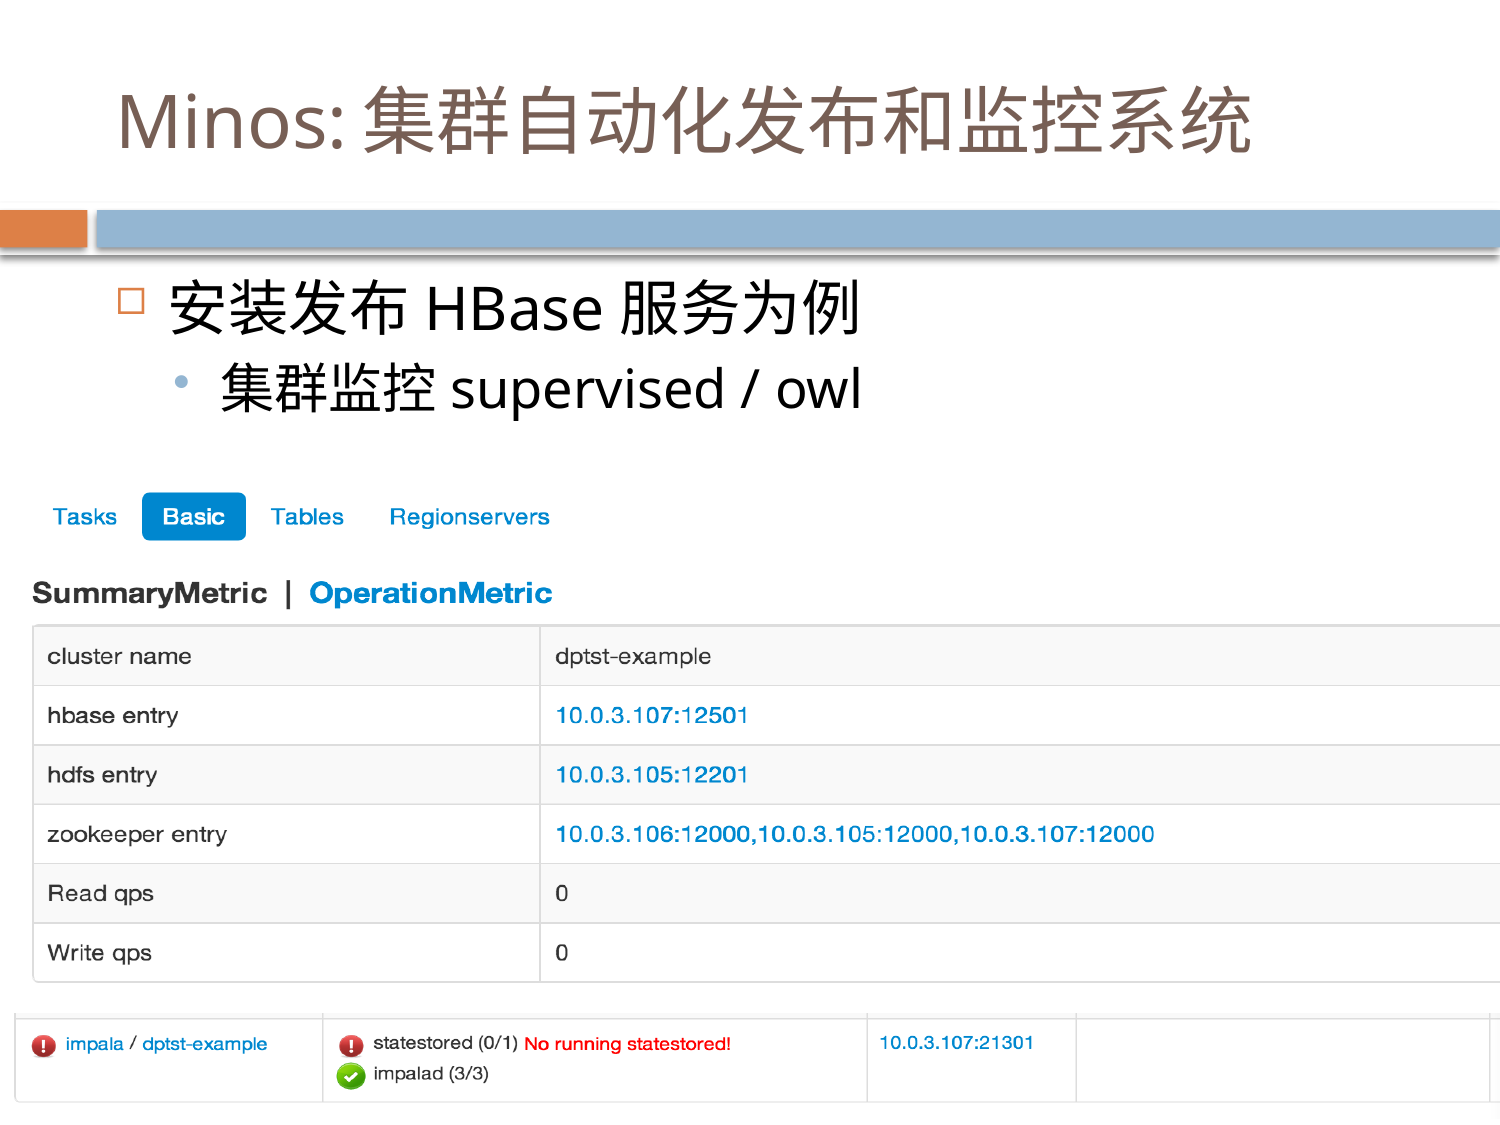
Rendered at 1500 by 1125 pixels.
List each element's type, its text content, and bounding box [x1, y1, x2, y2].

list 安装发布HBase服务为例 集群监控supervised / owl [100, 262, 1438, 483]
title Minos:集群自动化发布和监控系统 [100, 37, 1438, 200]
picture [0, 484, 1500, 1119]
